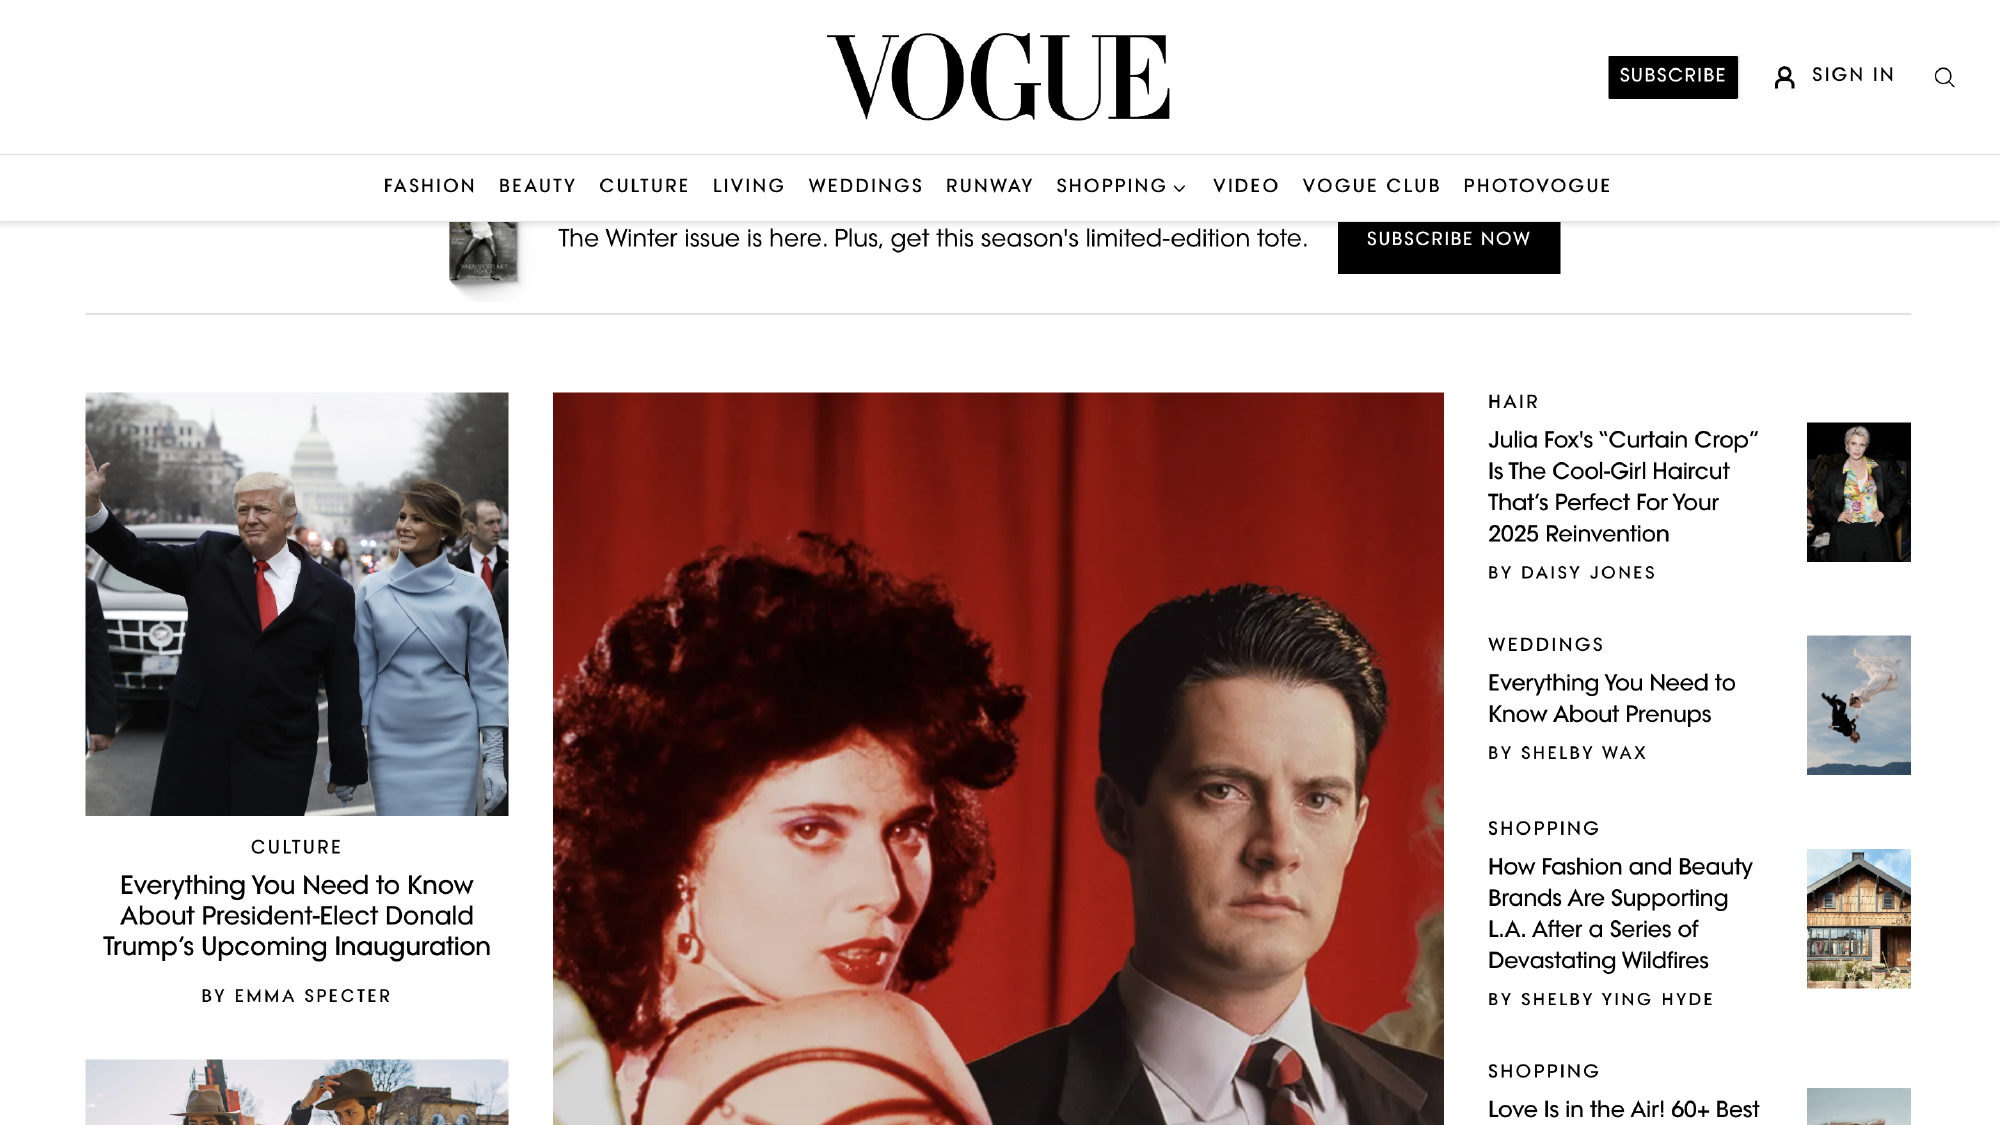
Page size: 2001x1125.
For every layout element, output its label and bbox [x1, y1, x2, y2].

list [0, 0, 2000, 1125]
